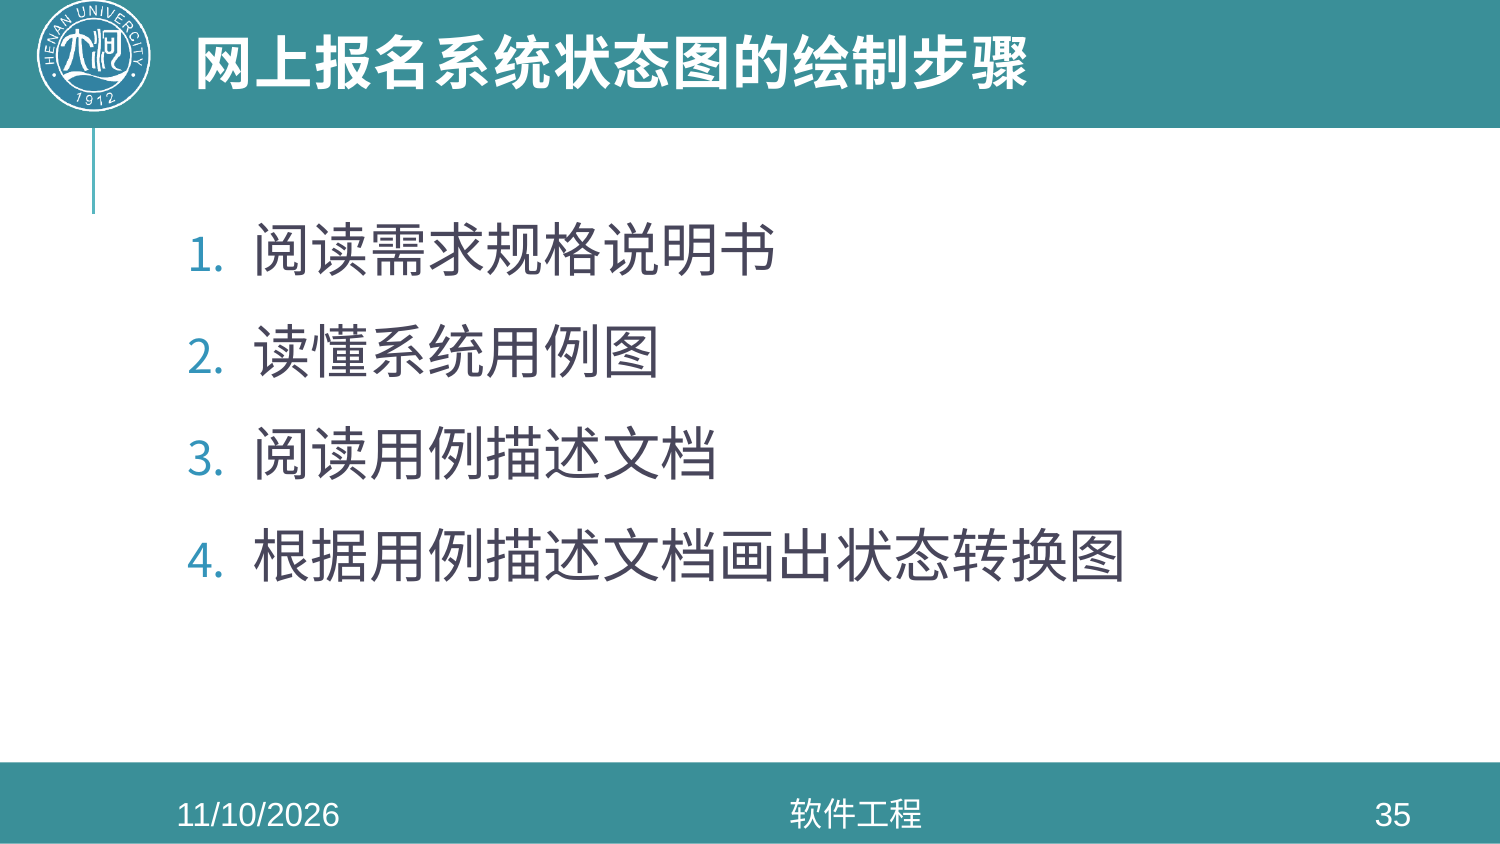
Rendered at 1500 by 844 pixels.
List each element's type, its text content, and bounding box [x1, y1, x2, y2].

footer 软件工程 [391, 796, 1322, 830]
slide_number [126, 796, 391, 830]
list 阅读需求规格说明书 读懂系统用例图 阅读用例描述文档 根据用例描述文档画出状态转换图 [179, 198, 1192, 640]
title 网上报名系统状态图的绘制步骤 [179, 0, 1454, 136]
slide_number 35 [1333, 796, 1454, 830]
